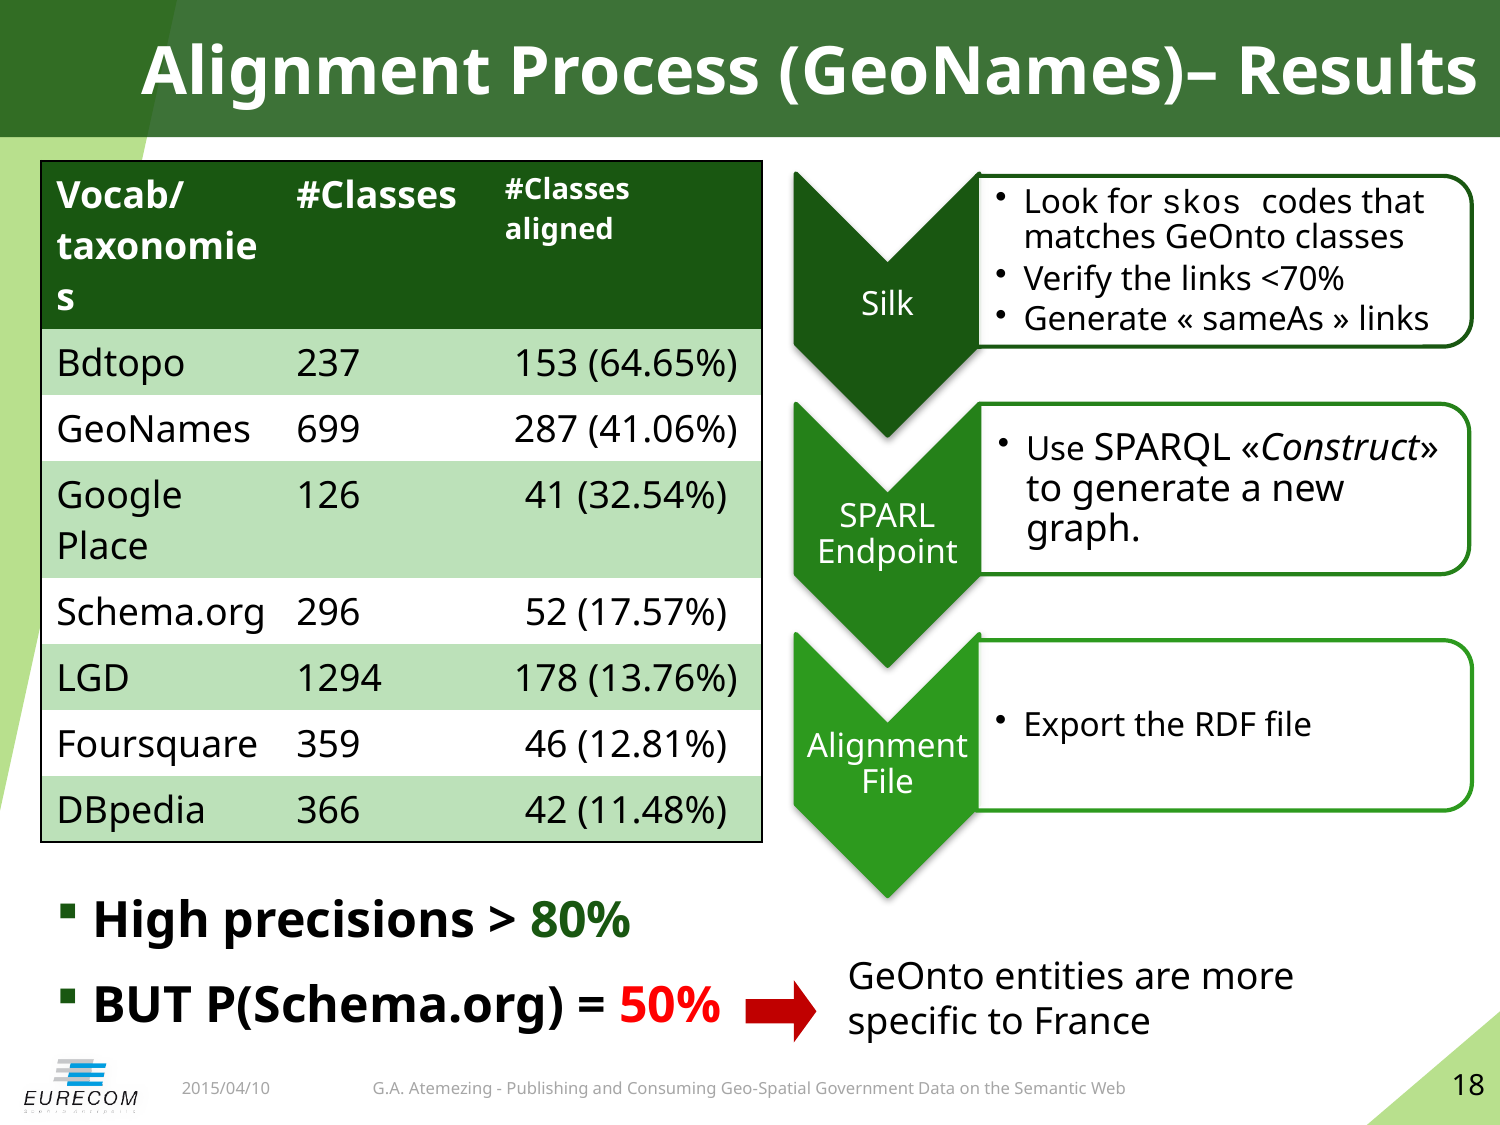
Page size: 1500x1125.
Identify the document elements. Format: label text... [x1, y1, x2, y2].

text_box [796, 172, 1471, 897]
table_cell 153 (64.65%) [490, 329, 761, 395]
table_cell 126 [281, 461, 490, 578]
table_cell GeoNames [42, 395, 281, 461]
slide_number 18 [1382, 1058, 1500, 1125]
table_cell 52 (17.57%) [490, 578, 761, 644]
text_box [0, 138, 147, 811]
table_cell 366 [281, 776, 490, 841]
text_box GeOnto entities are more specific to France [832, 944, 1365, 1049]
table_cell 1294 [281, 644, 490, 710]
table_cell 237 [281, 329, 490, 395]
table_cell 46 (12.81%) [490, 710, 761, 776]
table_cell 41 (32.54%) [490, 461, 761, 578]
table_cell Google Place [42, 461, 281, 578]
table_cell 42 (11.48%) [490, 776, 761, 841]
footer G.A. Atemezing - Publishing and Consuming Geo-Spatial Government Data on the Semantic Web [0, 1070, 1382, 1125]
table_header #Classes [281, 162, 490, 329]
text_box 2015/04/10 [139, 1070, 147, 1120]
table_cell Foursquare [42, 710, 281, 776]
title Alignment Process (GeoNames)– Results [0, 0, 1500, 138]
table_cell Schema.org [42, 578, 281, 644]
table_cell 296 [281, 578, 490, 644]
table_cell Bdtopo [42, 329, 281, 395]
table_cell LGD [42, 644, 281, 710]
text_box 2015/04/10 [167, 1070, 345, 1103]
table_cell 287 (41.06%) [490, 395, 761, 461]
text_box [745, 980, 817, 1043]
text_box [1445, 1011, 1500, 1058]
table_cell DBpedia [42, 776, 281, 841]
list High precisions > 80% BUT P(Schema.org) = 50% [40, 879, 763, 1024]
table_cell 359 [281, 710, 490, 776]
table_header Vocab/taxonomies [42, 162, 281, 329]
table_cell 178 (13.76%) [490, 644, 761, 710]
table_cell 699 [281, 395, 490, 461]
picture [23, 1057, 138, 1116]
table_header #Classes aligned [490, 162, 761, 329]
